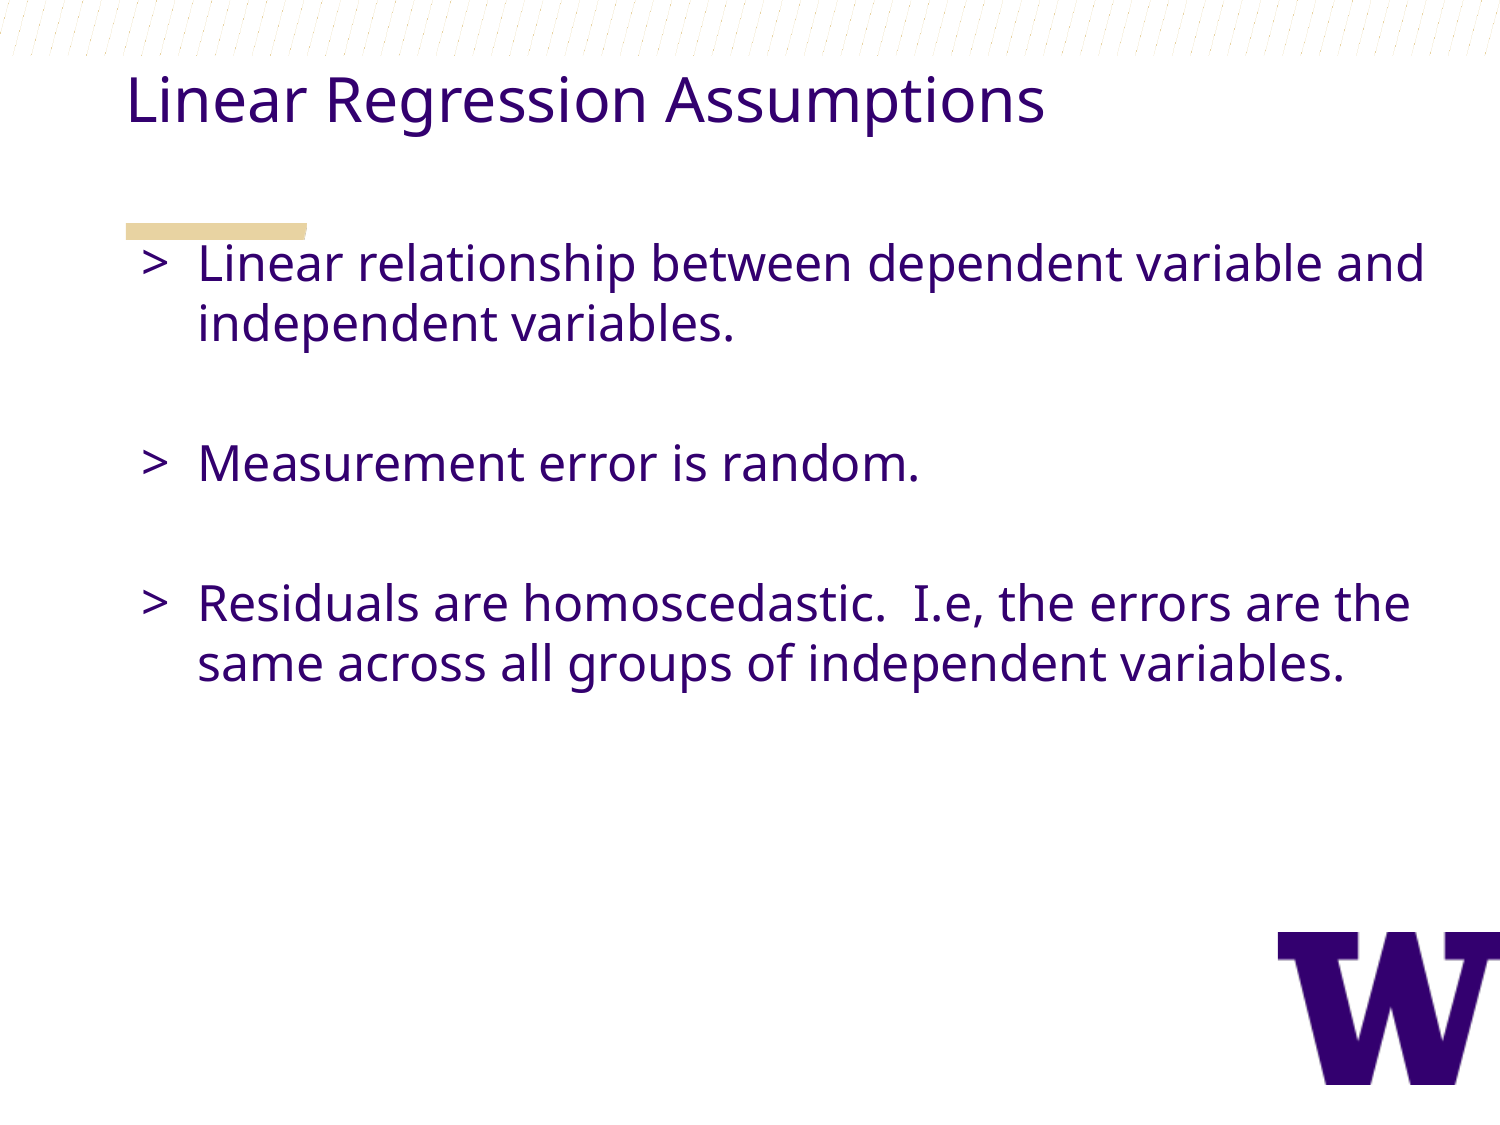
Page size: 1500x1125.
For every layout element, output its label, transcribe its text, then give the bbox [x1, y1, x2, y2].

picture [0, 0, 1500, 56]
list Linear Regression Assumptions [110, 60, 1453, 224]
list Linear relationship between dependent variable and independent variables. Measurement error is random. Residuals are homoscedastic. I.e, the errors are the same across all groups of independent variables. [126, 223, 1472, 1085]
